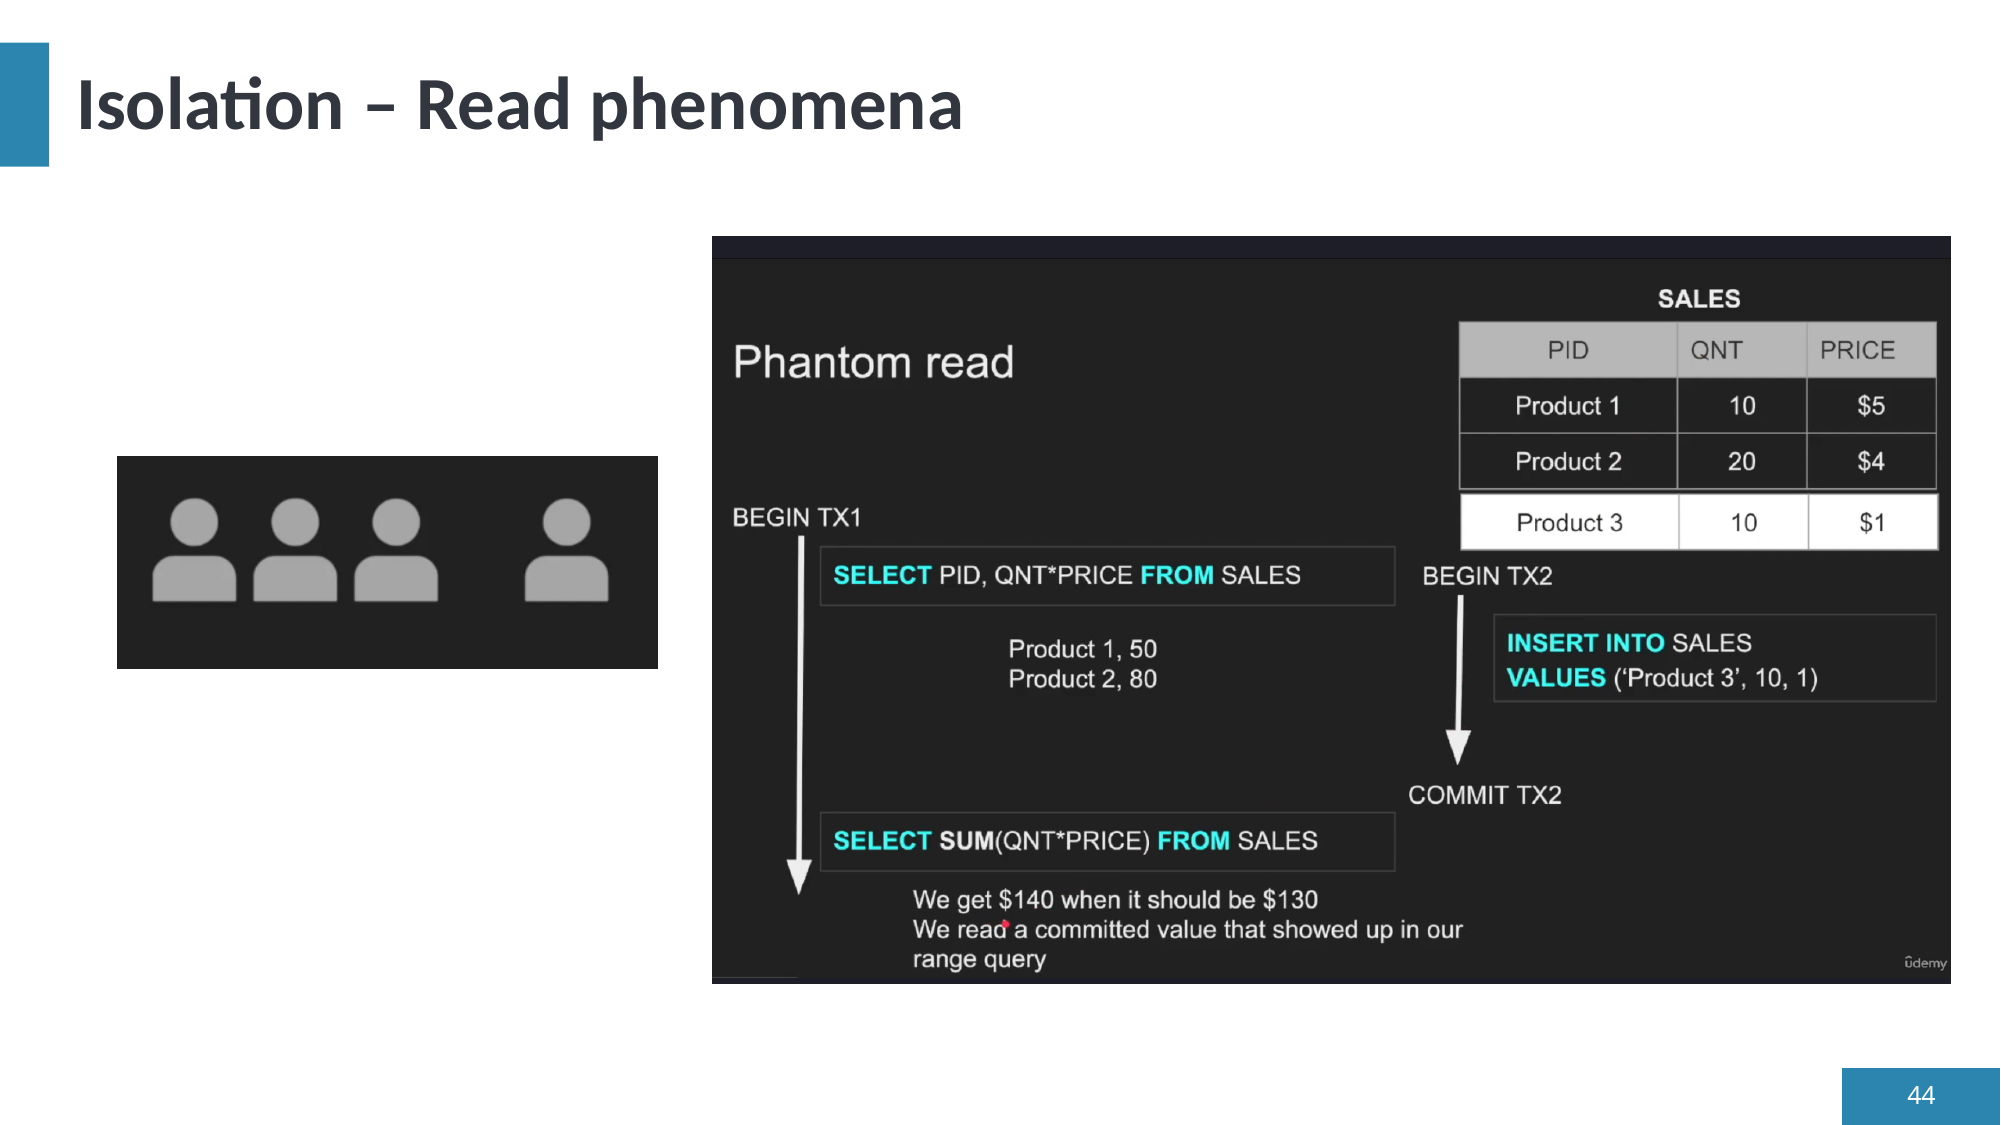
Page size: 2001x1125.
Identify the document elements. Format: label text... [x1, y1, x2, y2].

picture [712, 236, 1951, 984]
title Isolation – Read phenomena [60, 42, 1951, 168]
slide_number 44 [1889, 1079, 1951, 1114]
picture [117, 456, 658, 669]
